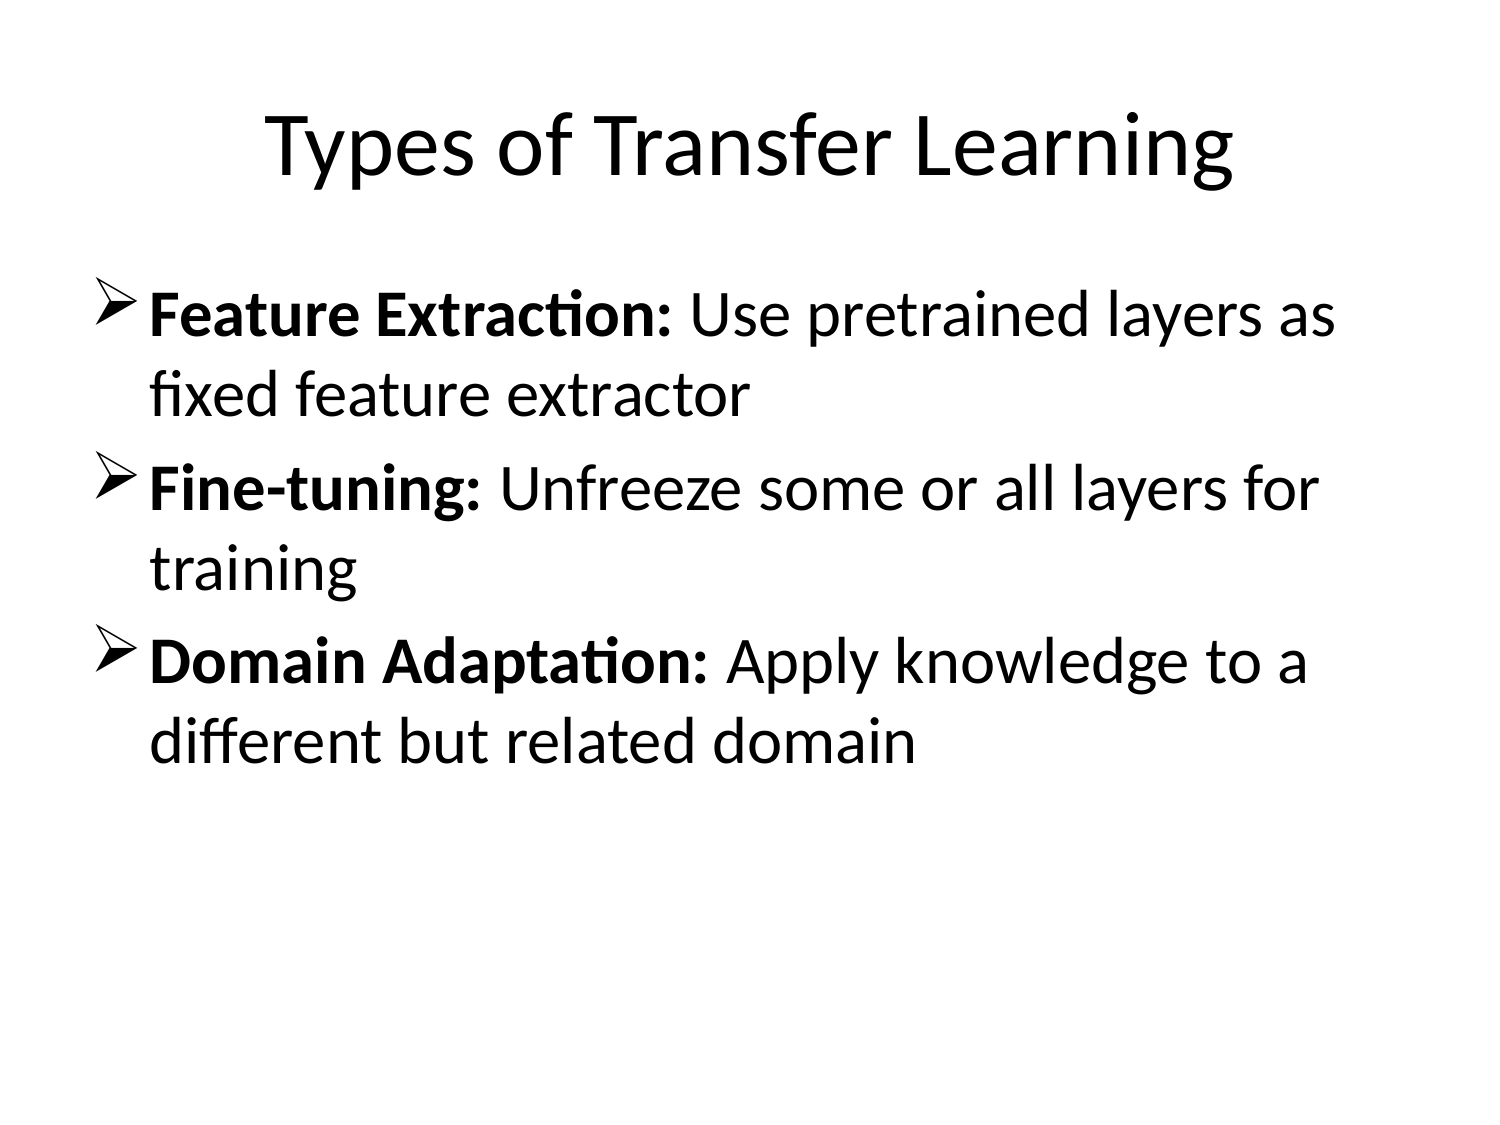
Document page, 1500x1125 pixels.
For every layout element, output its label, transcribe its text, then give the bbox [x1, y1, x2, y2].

title Types of Transfer Learning [75, 45, 1425, 233]
list Feature Extraction: Use pretrained layers as fixed feature extractor Fine-tuning: Unfreeze some or all layers for training Domain Adaptation: Apply knowledge to a different but related domain [75, 262, 1425, 1005]
